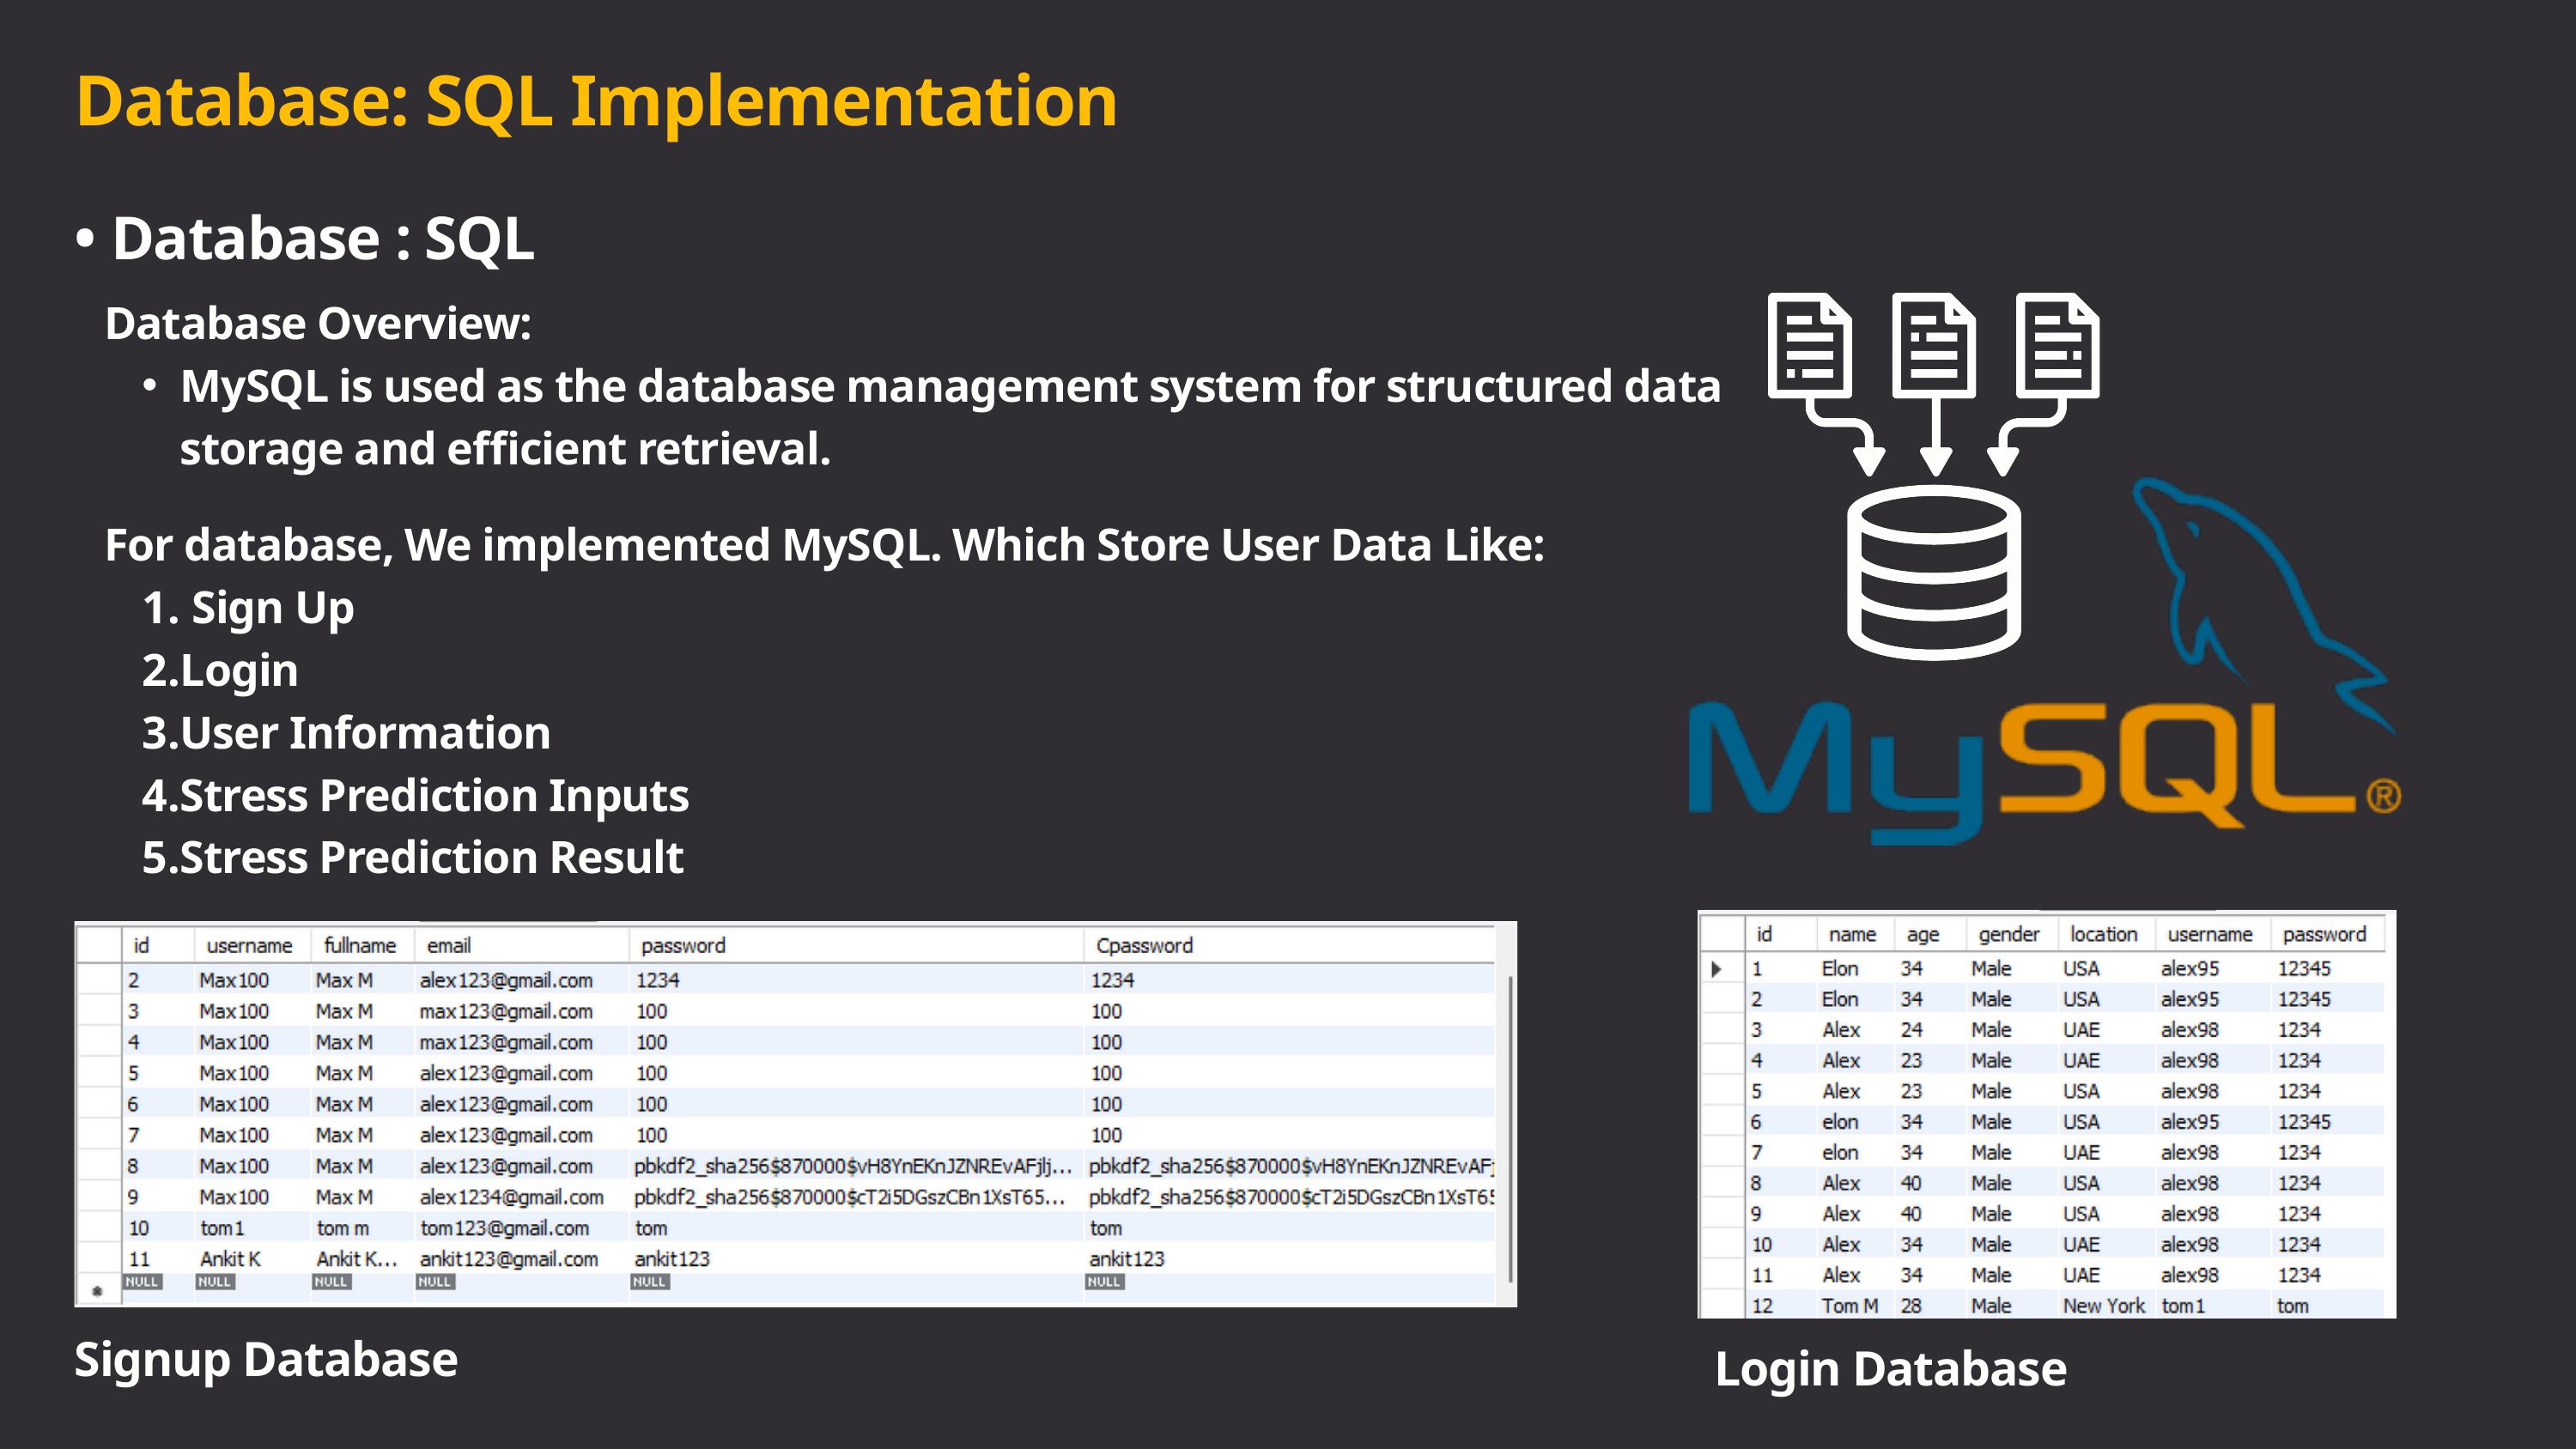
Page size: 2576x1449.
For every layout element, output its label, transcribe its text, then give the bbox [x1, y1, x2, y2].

text_box Signup Database [74, 1340, 460, 1386]
text_box [1689, 469, 2405, 846]
text_box For database, We implemented MySQL. Which Store User Data Like: Sign Up Login User Information Stress Prediction Inputs Stress Prediction Result [104, 507, 1744, 883]
text_box Login Database [1714, 1350, 2100, 1396]
text_box [1768, 293, 2100, 661]
text_box [74, 921, 1518, 1307]
text_box Database Overview: MySQL is used as the database management system for structured data storage and efficient retrieval. [104, 286, 1744, 474]
text_box [1698, 910, 2397, 1319]
text_box Database: SQL Implementation [74, 73, 1495, 140]
text_box • Database : SQL [74, 215, 755, 272]
